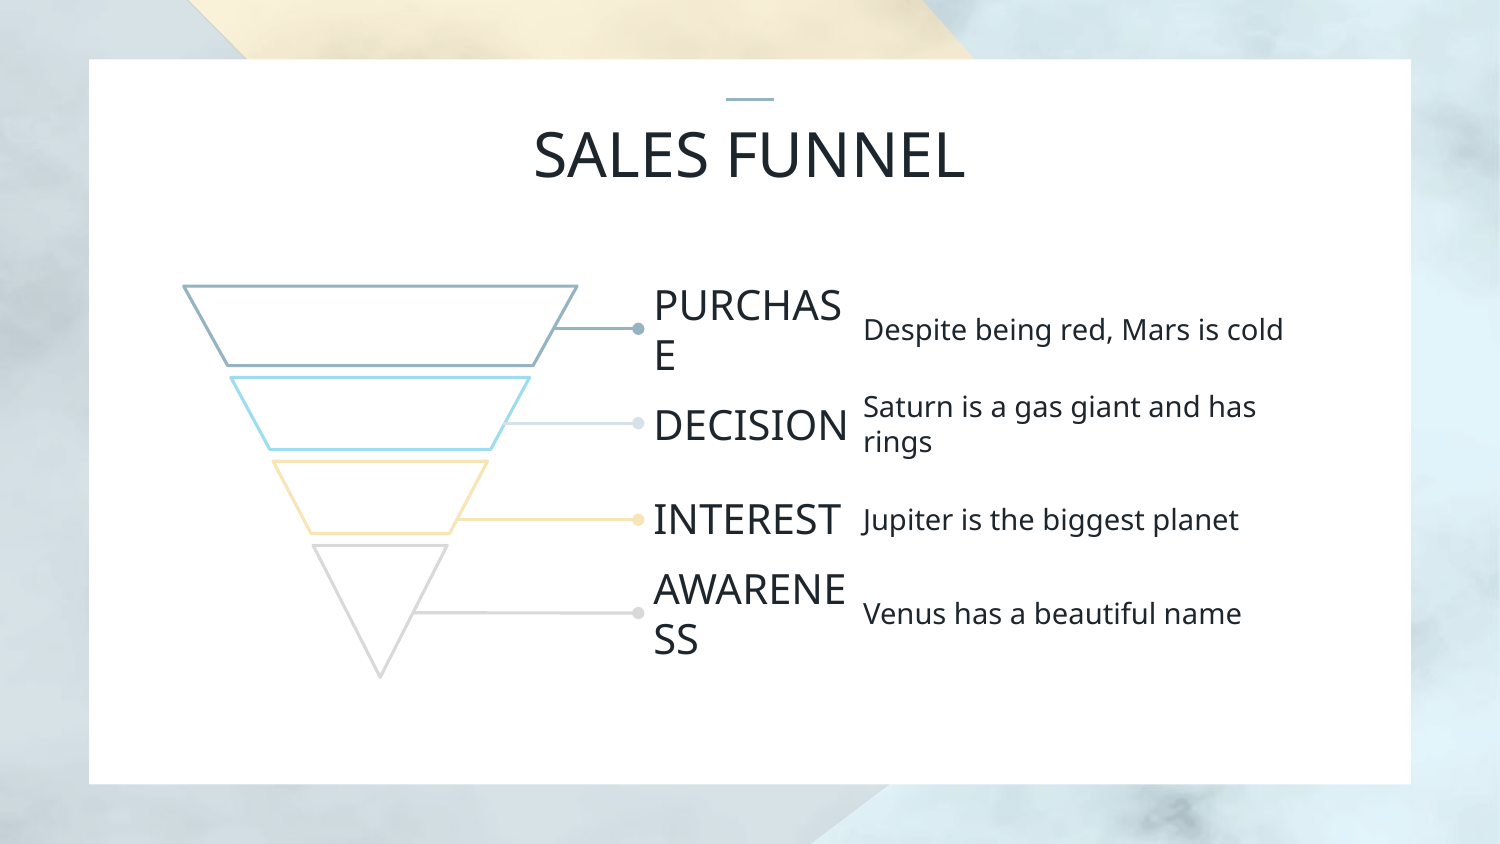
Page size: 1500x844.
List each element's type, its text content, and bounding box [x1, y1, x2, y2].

text_box [812, 0, 1500, 844]
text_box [416, 615, 578, 619]
text_box PURCHASE [638, 295, 848, 362]
text_box Jupiter is the biggest planet [848, 485, 1317, 552]
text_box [183, 285, 578, 678]
text_box [0, 0, 888, 844]
text_box Despite being red, Mars is cold [848, 295, 1317, 362]
text_box DECISION [638, 390, 848, 457]
title SALES FUNNEL [323, 99, 1177, 187]
text_box Venus has a beautiful name [848, 580, 1317, 647]
text_box Saturn is a gas giant and has rings [848, 390, 1317, 457]
text_box INTEREST [638, 485, 848, 552]
text_box AWARENESS [638, 580, 848, 647]
